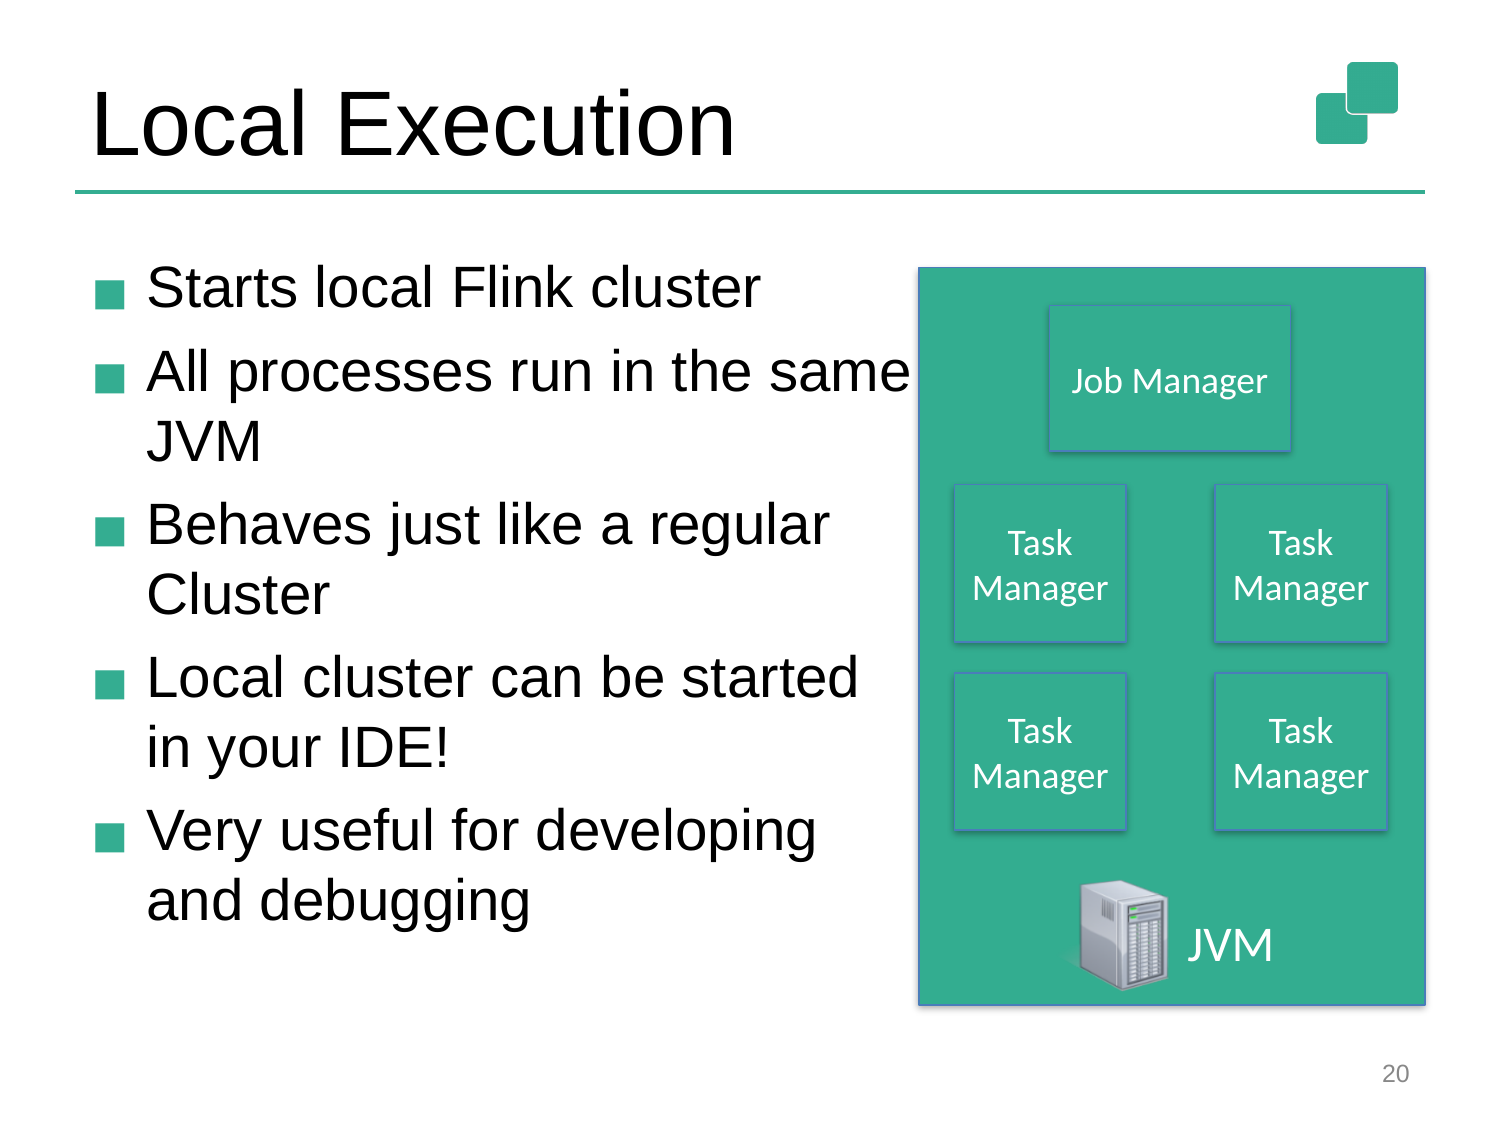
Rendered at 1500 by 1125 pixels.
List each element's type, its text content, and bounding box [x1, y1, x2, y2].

title Local Execution [75, 45, 1302, 193]
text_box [918, 267, 1426, 1006]
slide_number 20 [1074, 1042, 1425, 1103]
picture [1316, 62, 1398, 144]
list Starts local Flink cluster All processes run in the same JVM Behaves just like a regular Cluster Local cluster can be started in your IDE! Very useful for developing and debugging [75, 241, 931, 1005]
